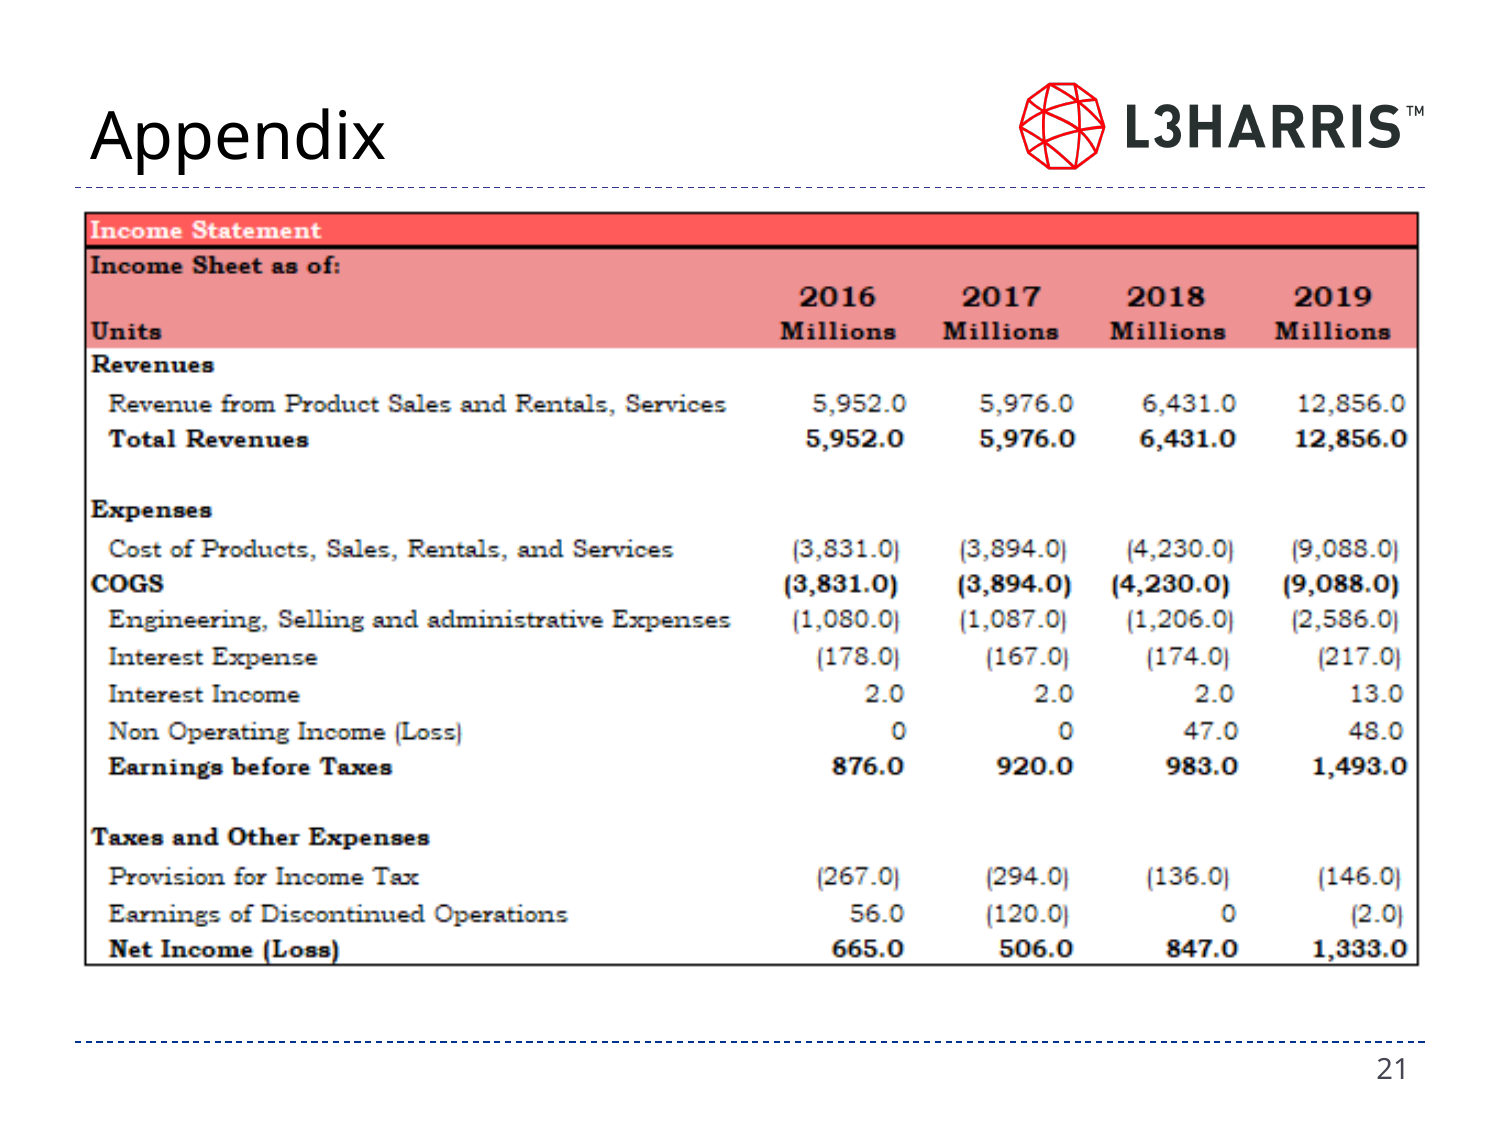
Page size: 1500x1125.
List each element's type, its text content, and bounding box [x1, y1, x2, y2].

slide_number 21 [1100, 1042, 1425, 1103]
picture [74, 0, 1484, 985]
title Appendix [75, 24, 1425, 188]
